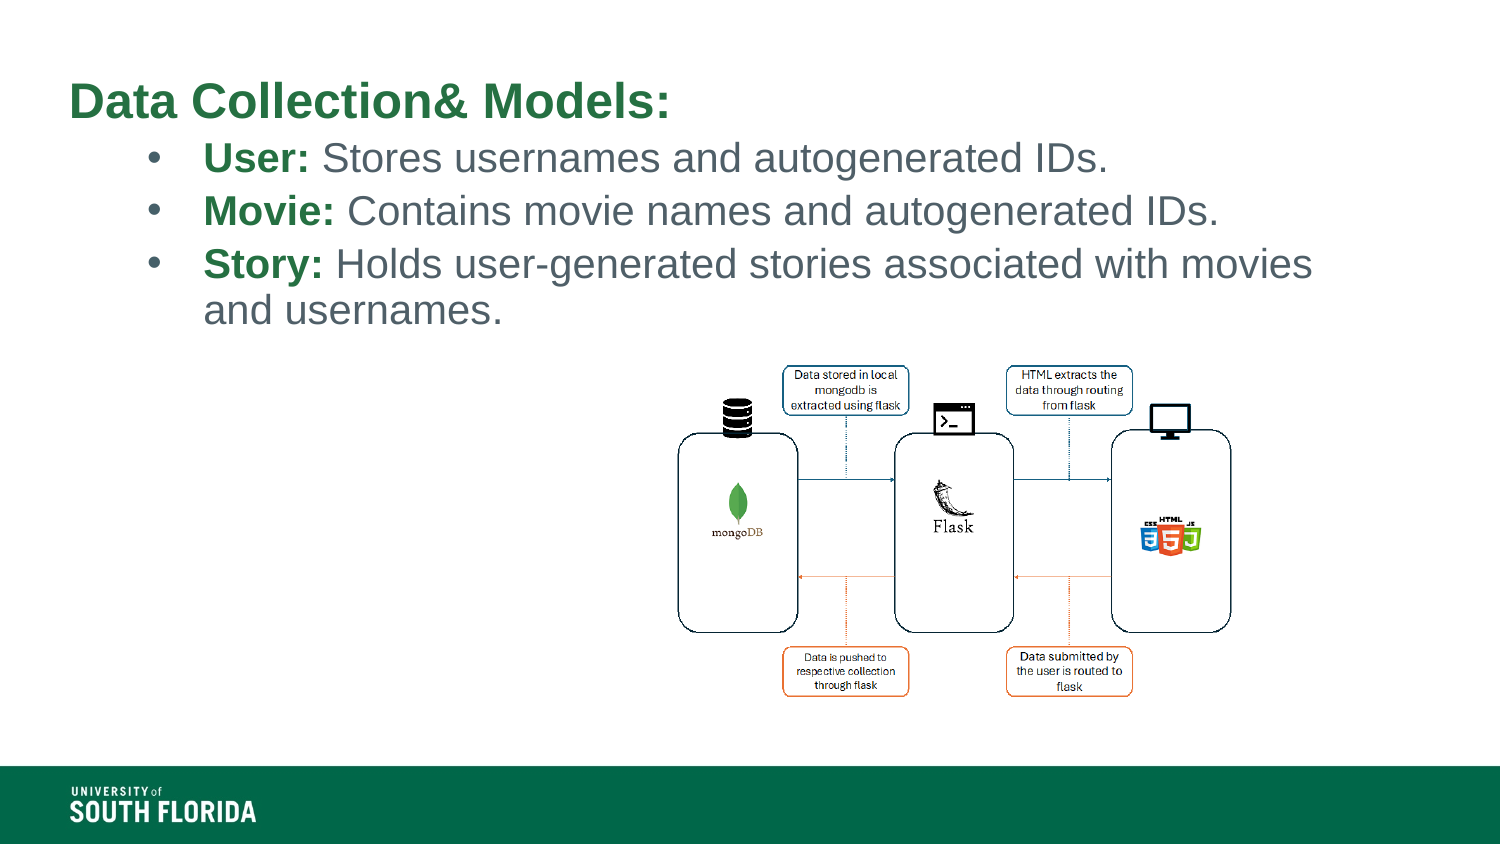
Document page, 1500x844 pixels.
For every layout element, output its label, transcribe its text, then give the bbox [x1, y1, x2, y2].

picture [0, 0, 1500, 844]
list Data Collection& Models: User: Stores usernames and autogenerated IDs. Movie: Contains movie names and autogenerated IDs. Story: Holds user-generated stories associated with movies and usernames. [38, 67, 1333, 717]
